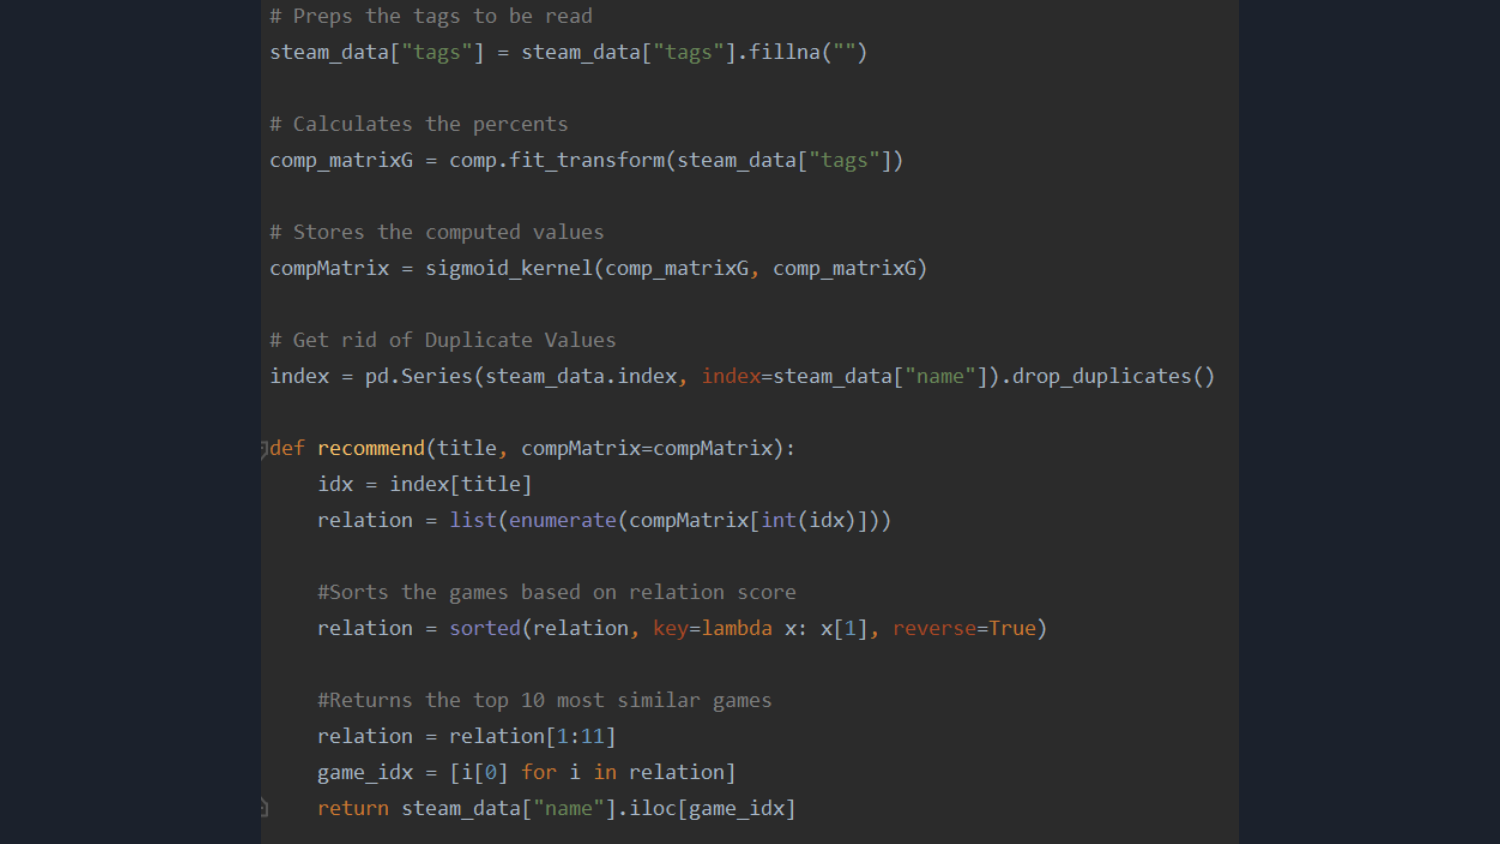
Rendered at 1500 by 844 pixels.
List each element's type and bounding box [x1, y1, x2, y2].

picture [260, 0, 1240, 844]
